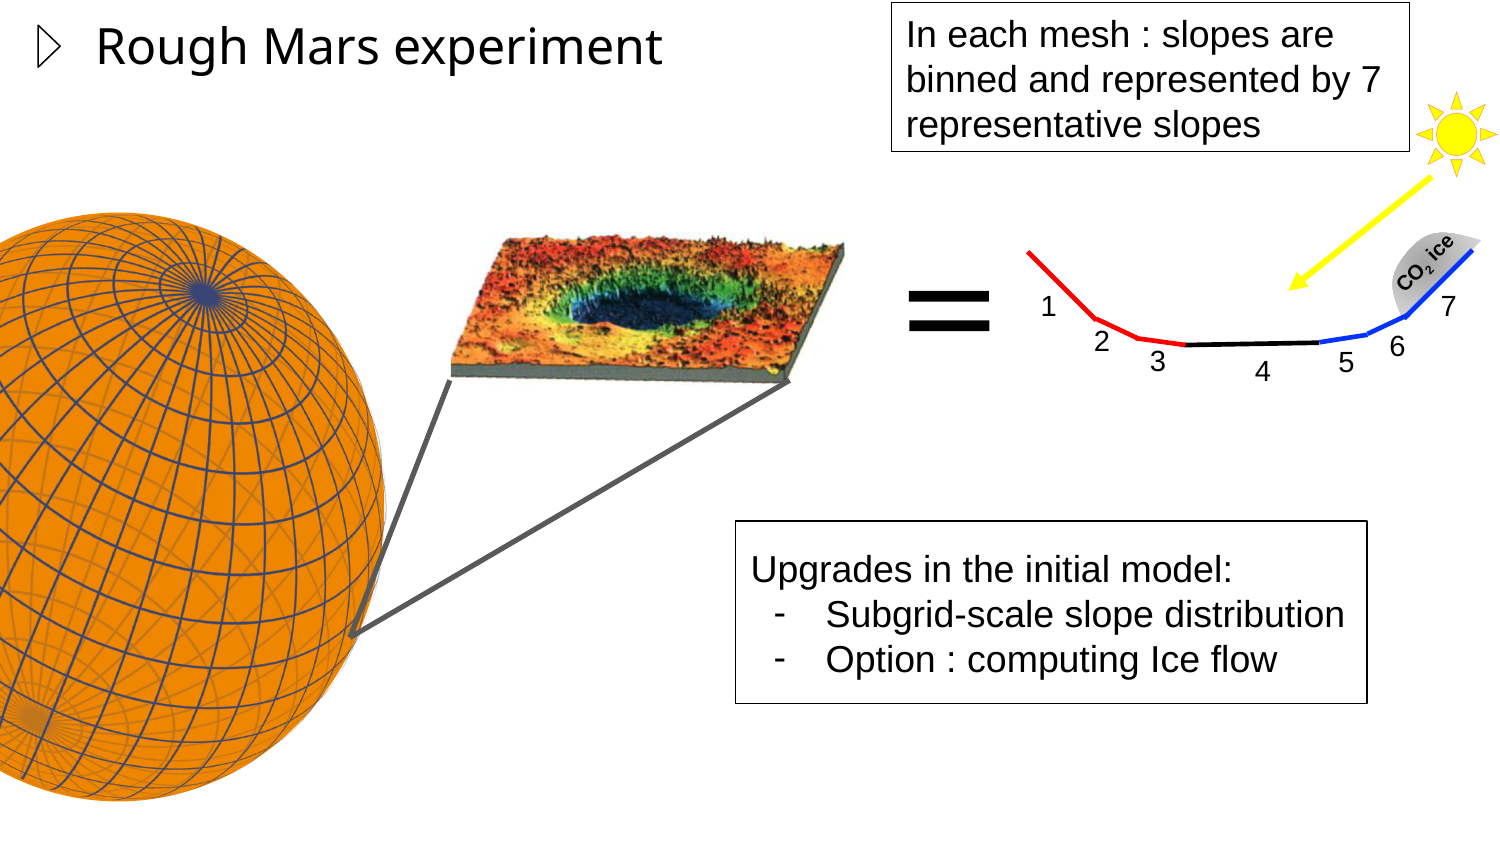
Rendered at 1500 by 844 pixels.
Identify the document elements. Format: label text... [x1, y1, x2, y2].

text_box [1416, 128, 1433, 141]
text_box CO2 ice [1391, 264, 1398, 310]
picture [450, 226, 857, 415]
text_box [1469, 104, 1486, 121]
text_box [1428, 147, 1444, 165]
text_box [1403, 249, 1473, 319]
text_box 6 [1374, 327, 1421, 370]
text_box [1027, 251, 1097, 321]
text_box Upgrades in the initial model: Subgrid-scale slope distribution Option : computing Ice flow [735, 520, 1367, 704]
text_box [1436, 113, 1477, 156]
text_box 3 [1135, 353, 1182, 385]
text_box CO2 ice [1410, 232, 1482, 249]
text_box 2 [1079, 329, 1126, 365]
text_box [1319, 334, 1368, 343]
text_box In each mesh : slopes are binned and represented by 7 representative slopes [891, 2, 1410, 152]
title Rough Mars experiment [80, 0, 1478, 94]
text_box [1450, 92, 1463, 110]
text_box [1190, 342, 1315, 346]
text_box [1428, 104, 1444, 121]
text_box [1367, 313, 1410, 335]
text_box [349, 379, 451, 638]
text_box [1096, 318, 1139, 339]
text_box [1450, 159, 1463, 177]
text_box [451, 379, 790, 638]
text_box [0, 122, 471, 844]
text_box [908, 290, 990, 332]
text_box 5 [1323, 349, 1370, 386]
text_box 4 [1240, 354, 1287, 395]
text_box [1469, 147, 1486, 165]
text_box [1134, 337, 1186, 346]
text_box [1480, 128, 1498, 141]
text_box [1288, 176, 1432, 291]
